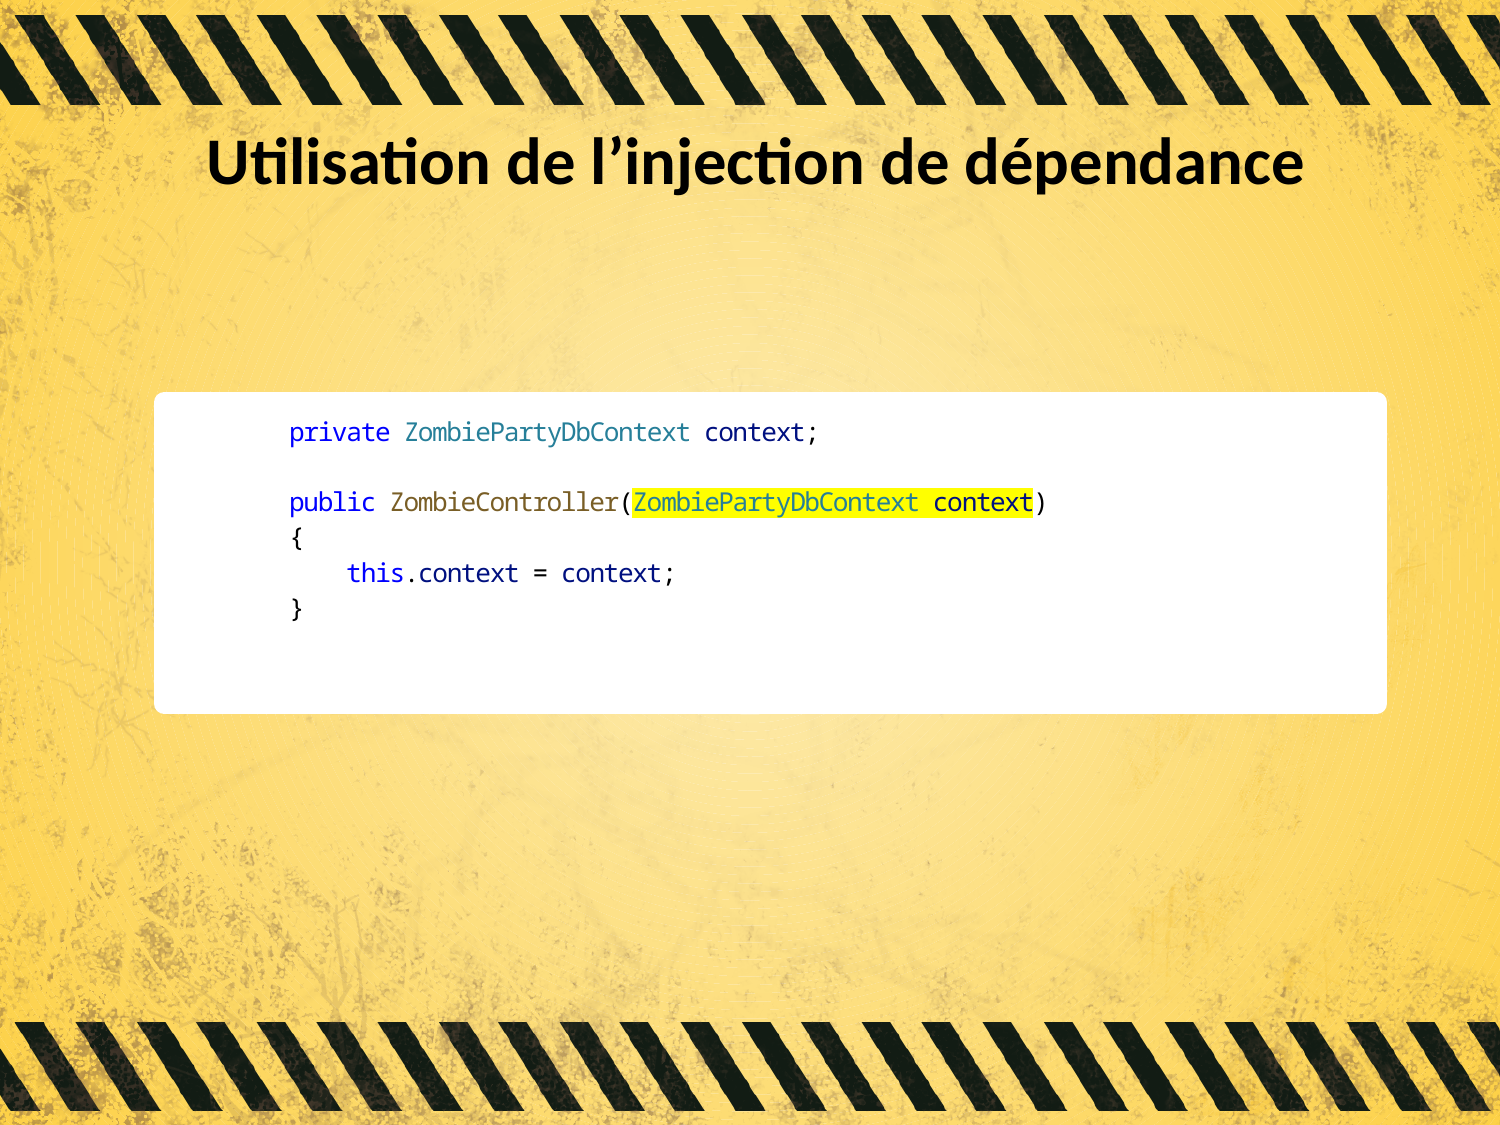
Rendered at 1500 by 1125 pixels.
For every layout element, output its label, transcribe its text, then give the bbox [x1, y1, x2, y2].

picture [0, 0, 1500, 1125]
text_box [174, 412, 1367, 694]
title Utilisation de l’injection de dépendance [12, 37, 1500, 279]
